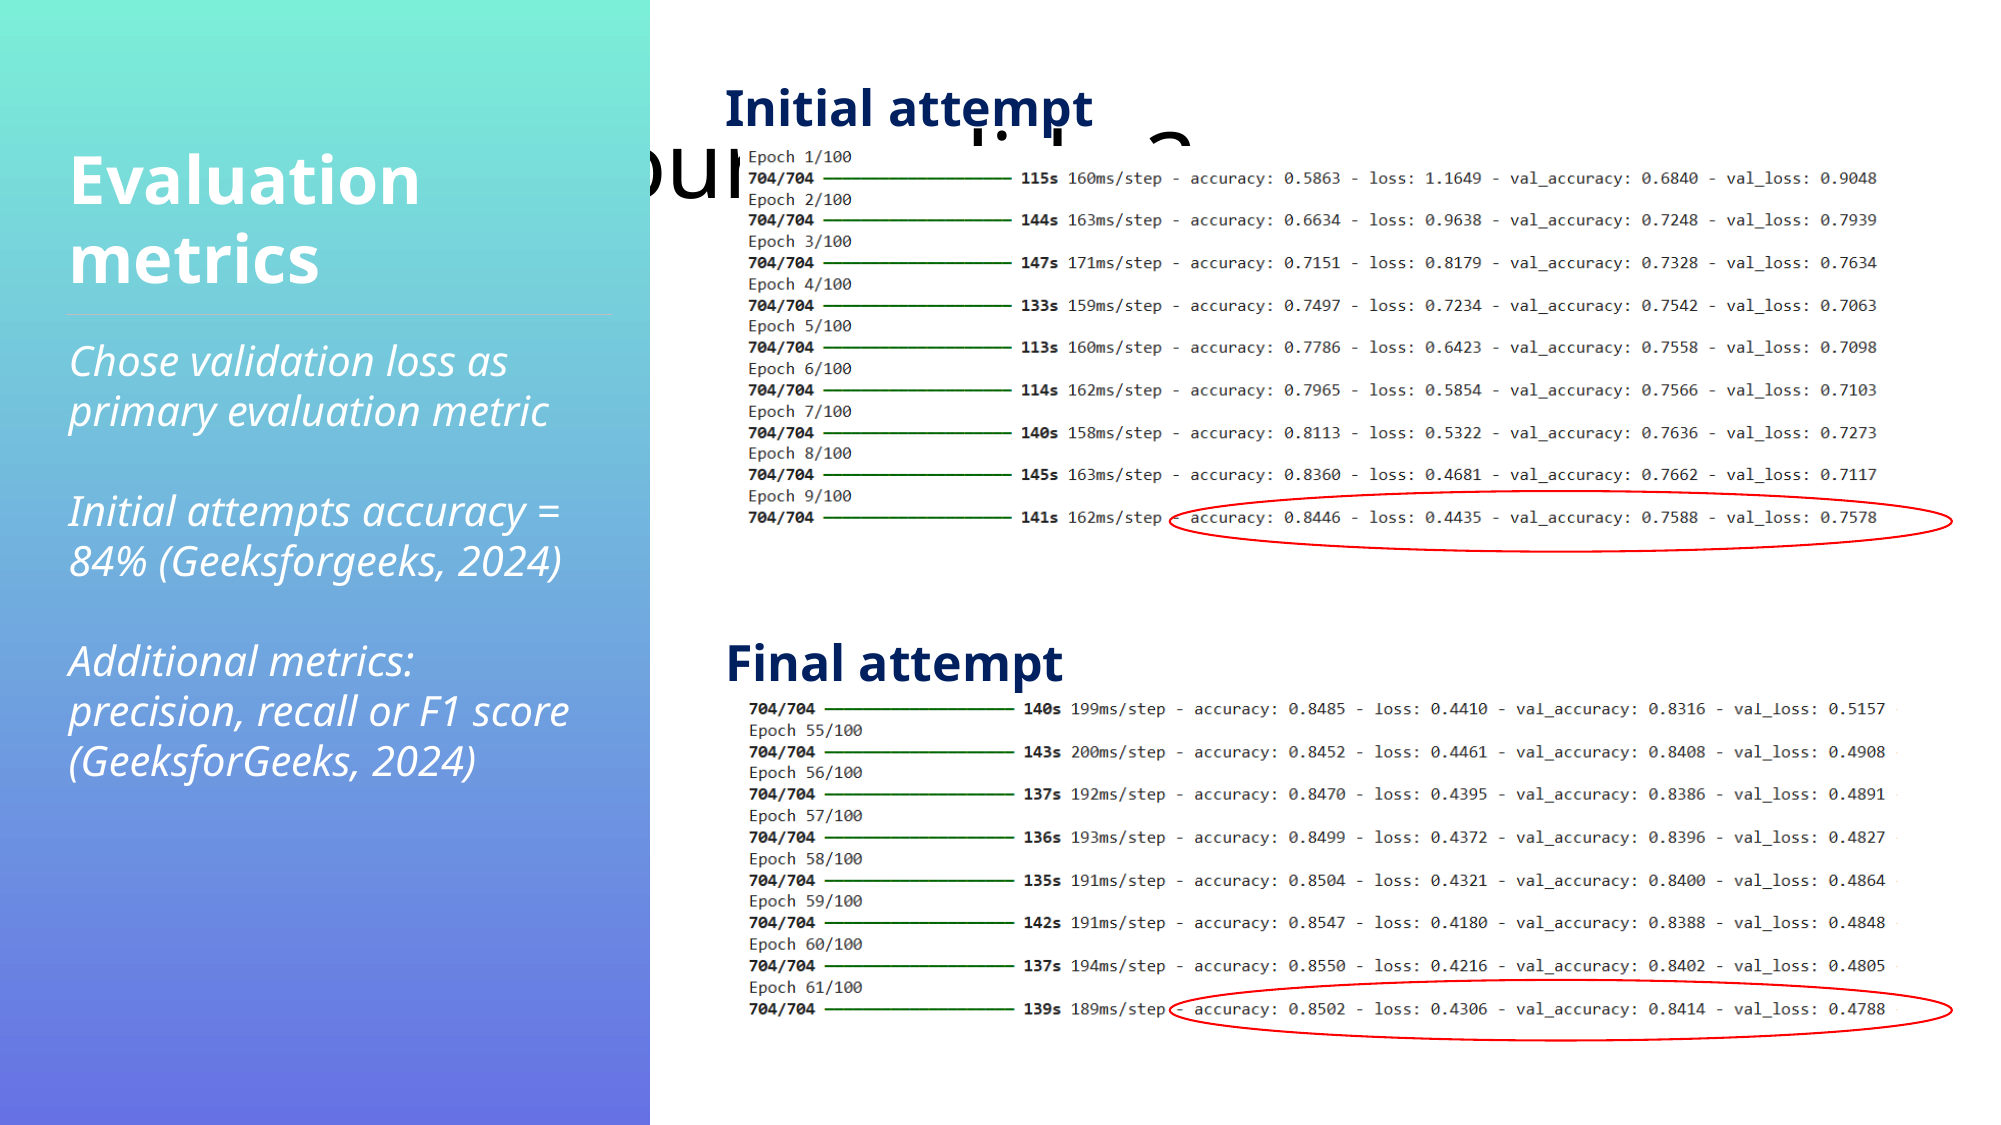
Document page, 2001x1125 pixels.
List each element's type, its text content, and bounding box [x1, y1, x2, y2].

text_box [1898, 993, 1954, 1027]
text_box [68, 137, 613, 314]
title Human resources slide 3 [650, 59, 1863, 278]
text_box Final attempt [613, 631, 1190, 692]
text_box [0, 0, 650, 1125]
text_box [1303, 1034, 1819, 1042]
text_box Initial attempt [614, 76, 1205, 137]
text_box [1189, 504, 1954, 553]
picture [740, 146, 1898, 532]
picture [740, 703, 1898, 1034]
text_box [68, 315, 613, 789]
